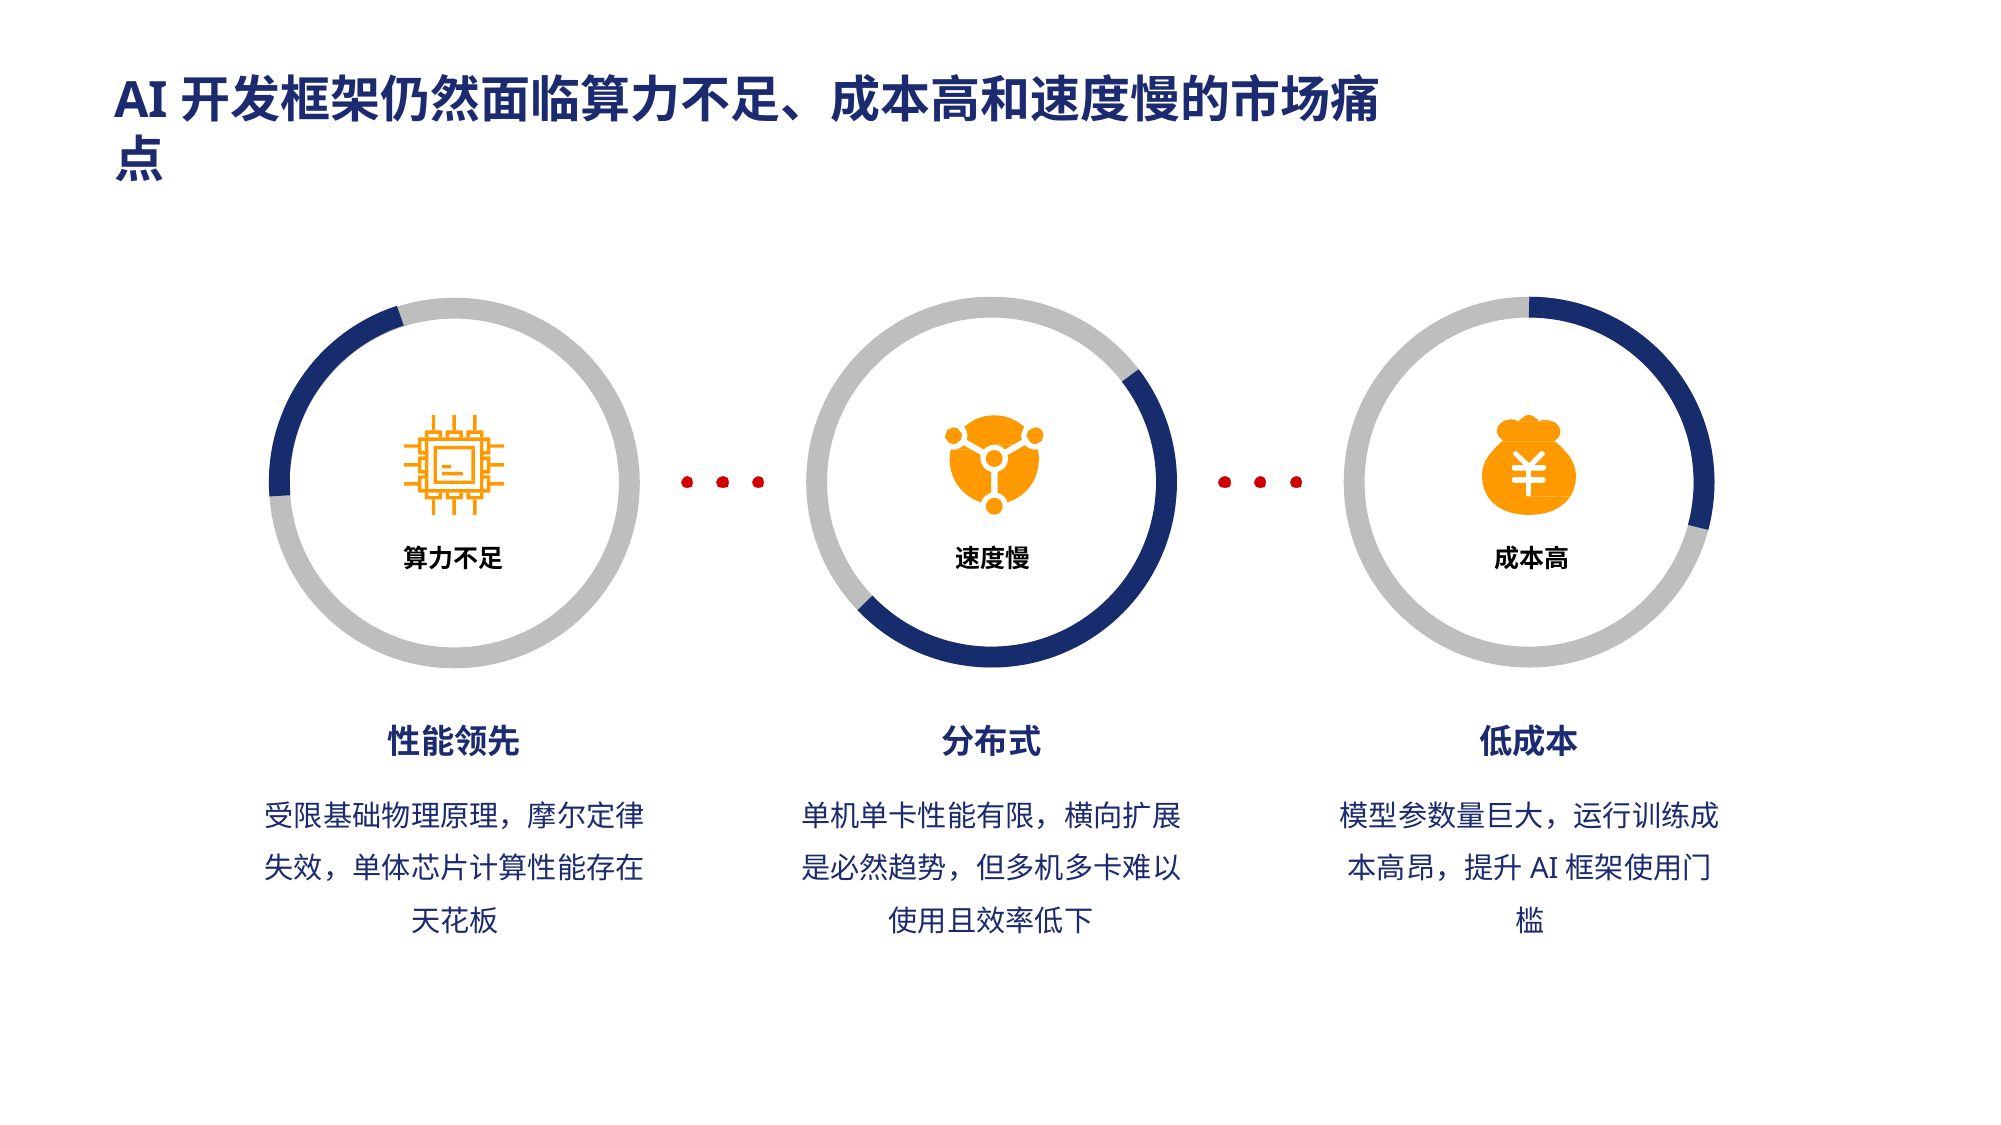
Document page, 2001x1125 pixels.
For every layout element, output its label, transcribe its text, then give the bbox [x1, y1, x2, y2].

picture [680, 476, 693, 489]
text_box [1254, 475, 1267, 489]
title AI开发框架仍然面临算力不足、成本高和速度慢的市场痛点 [112, 65, 1421, 256]
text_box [1218, 475, 1231, 489]
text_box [1289, 475, 1302, 489]
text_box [805, 296, 1178, 668]
picture [752, 476, 765, 489]
text_box 低成本 模型参数量巨大，运行训练成 本高昂，提升AI框架使用门槛 [1337, 718, 1722, 937]
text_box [1343, 296, 1715, 668]
text_box 分布式 单机单卡性能有限，横向扩展 是必然趋势，但多机多卡难以 使用且效率低下 [798, 718, 1183, 937]
text_box 性能领先 受限基础物理原理，摩尔定律 失效，单体芯片计算性能存在 天花板 [262, 718, 647, 937]
picture [716, 476, 729, 489]
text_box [268, 297, 640, 669]
